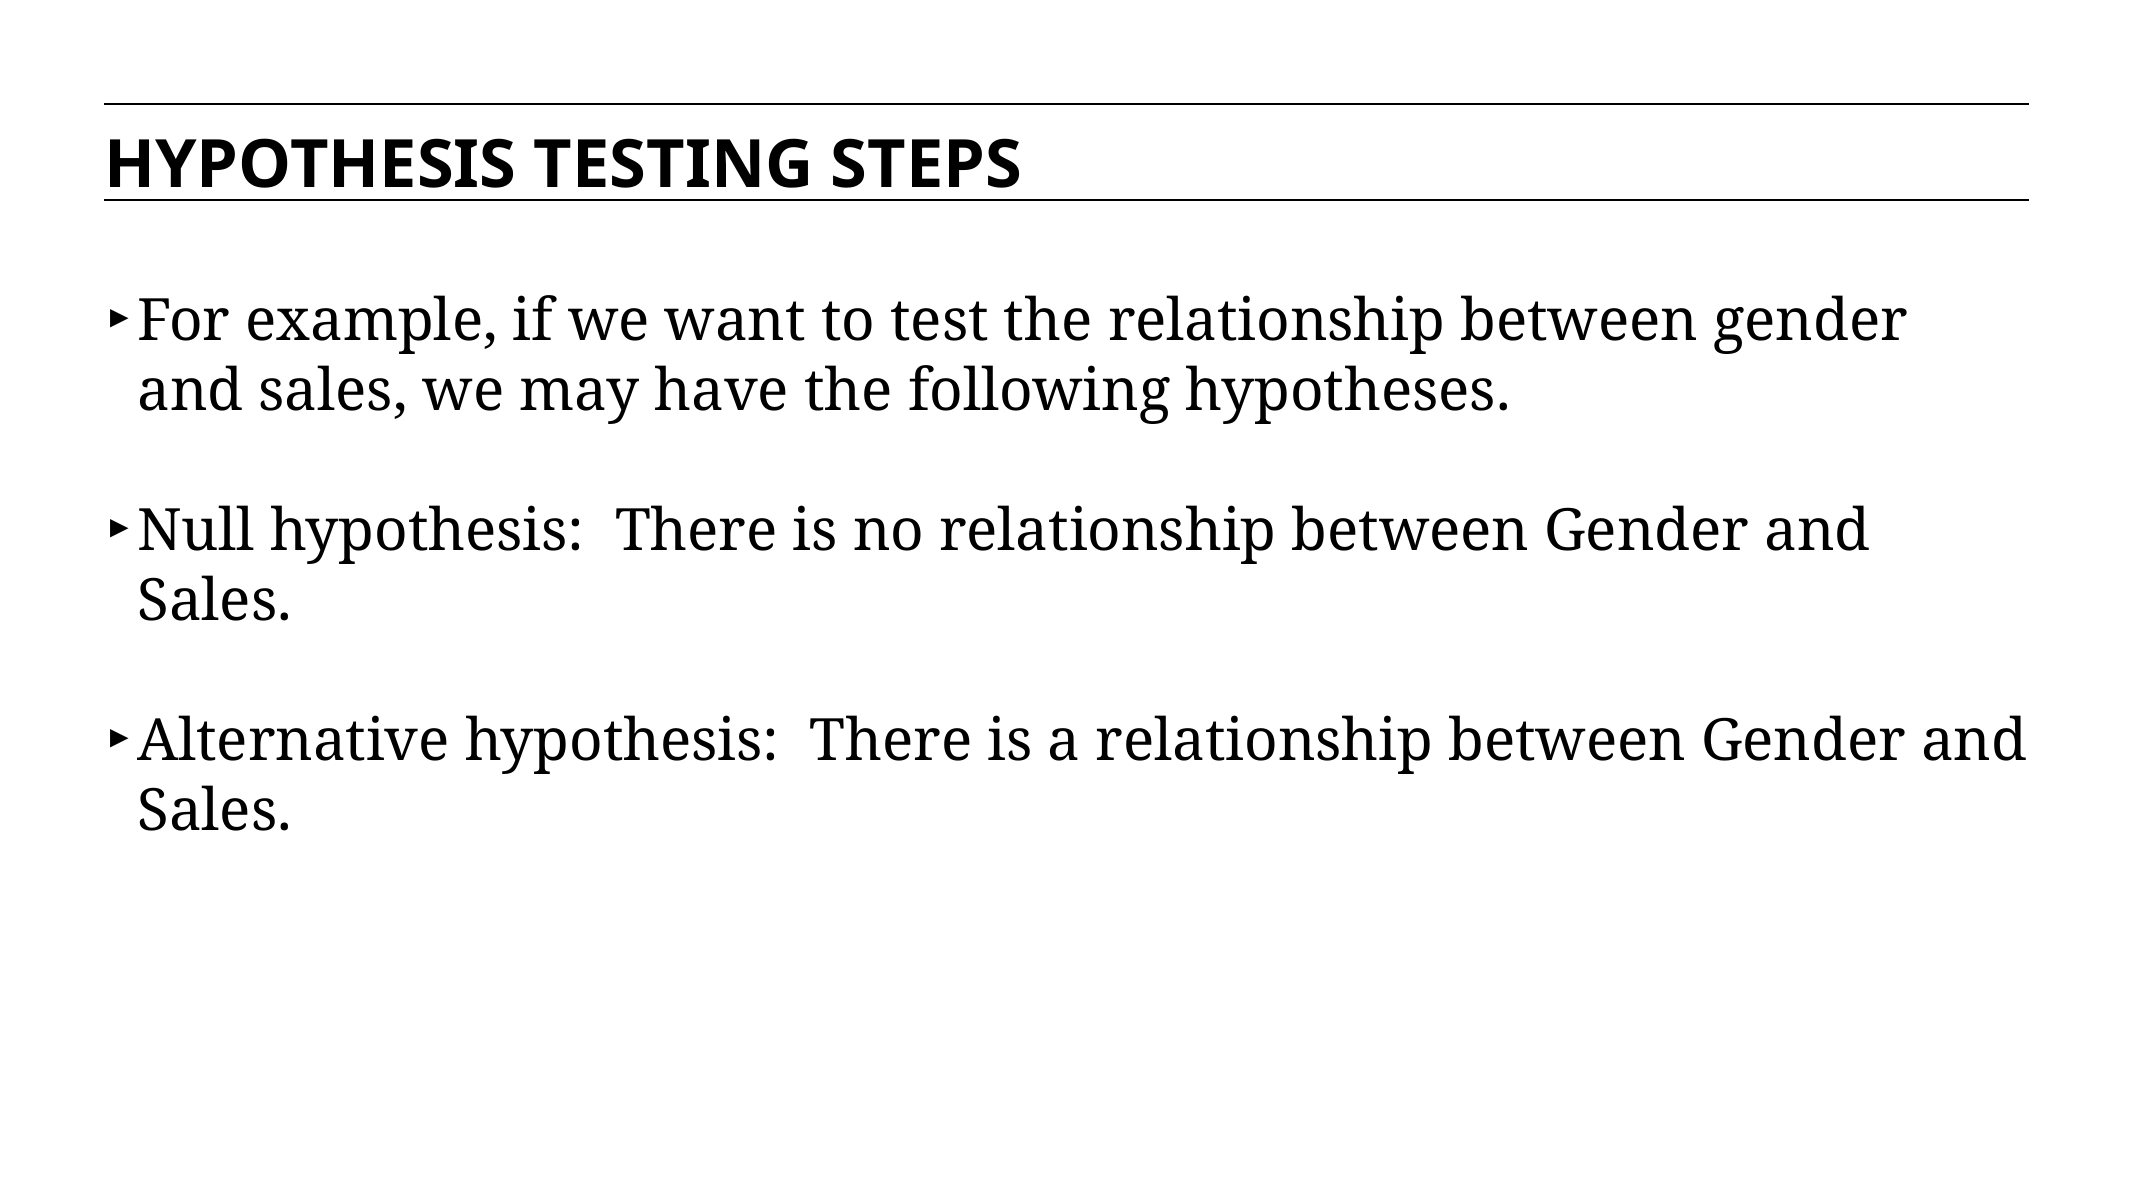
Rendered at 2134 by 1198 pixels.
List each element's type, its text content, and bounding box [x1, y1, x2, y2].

list For example, if we want to test the relationship between gender and sales, we may have the following hypotheses. Null hypothesis: There is no relationship between Gender and Sales. Alternative hypothesis: There is a relationship between Gender and Sales. [104, 212, 2030, 837]
text_box HYPOTHESIS TESTING STEPS [104, 120, 2030, 192]
